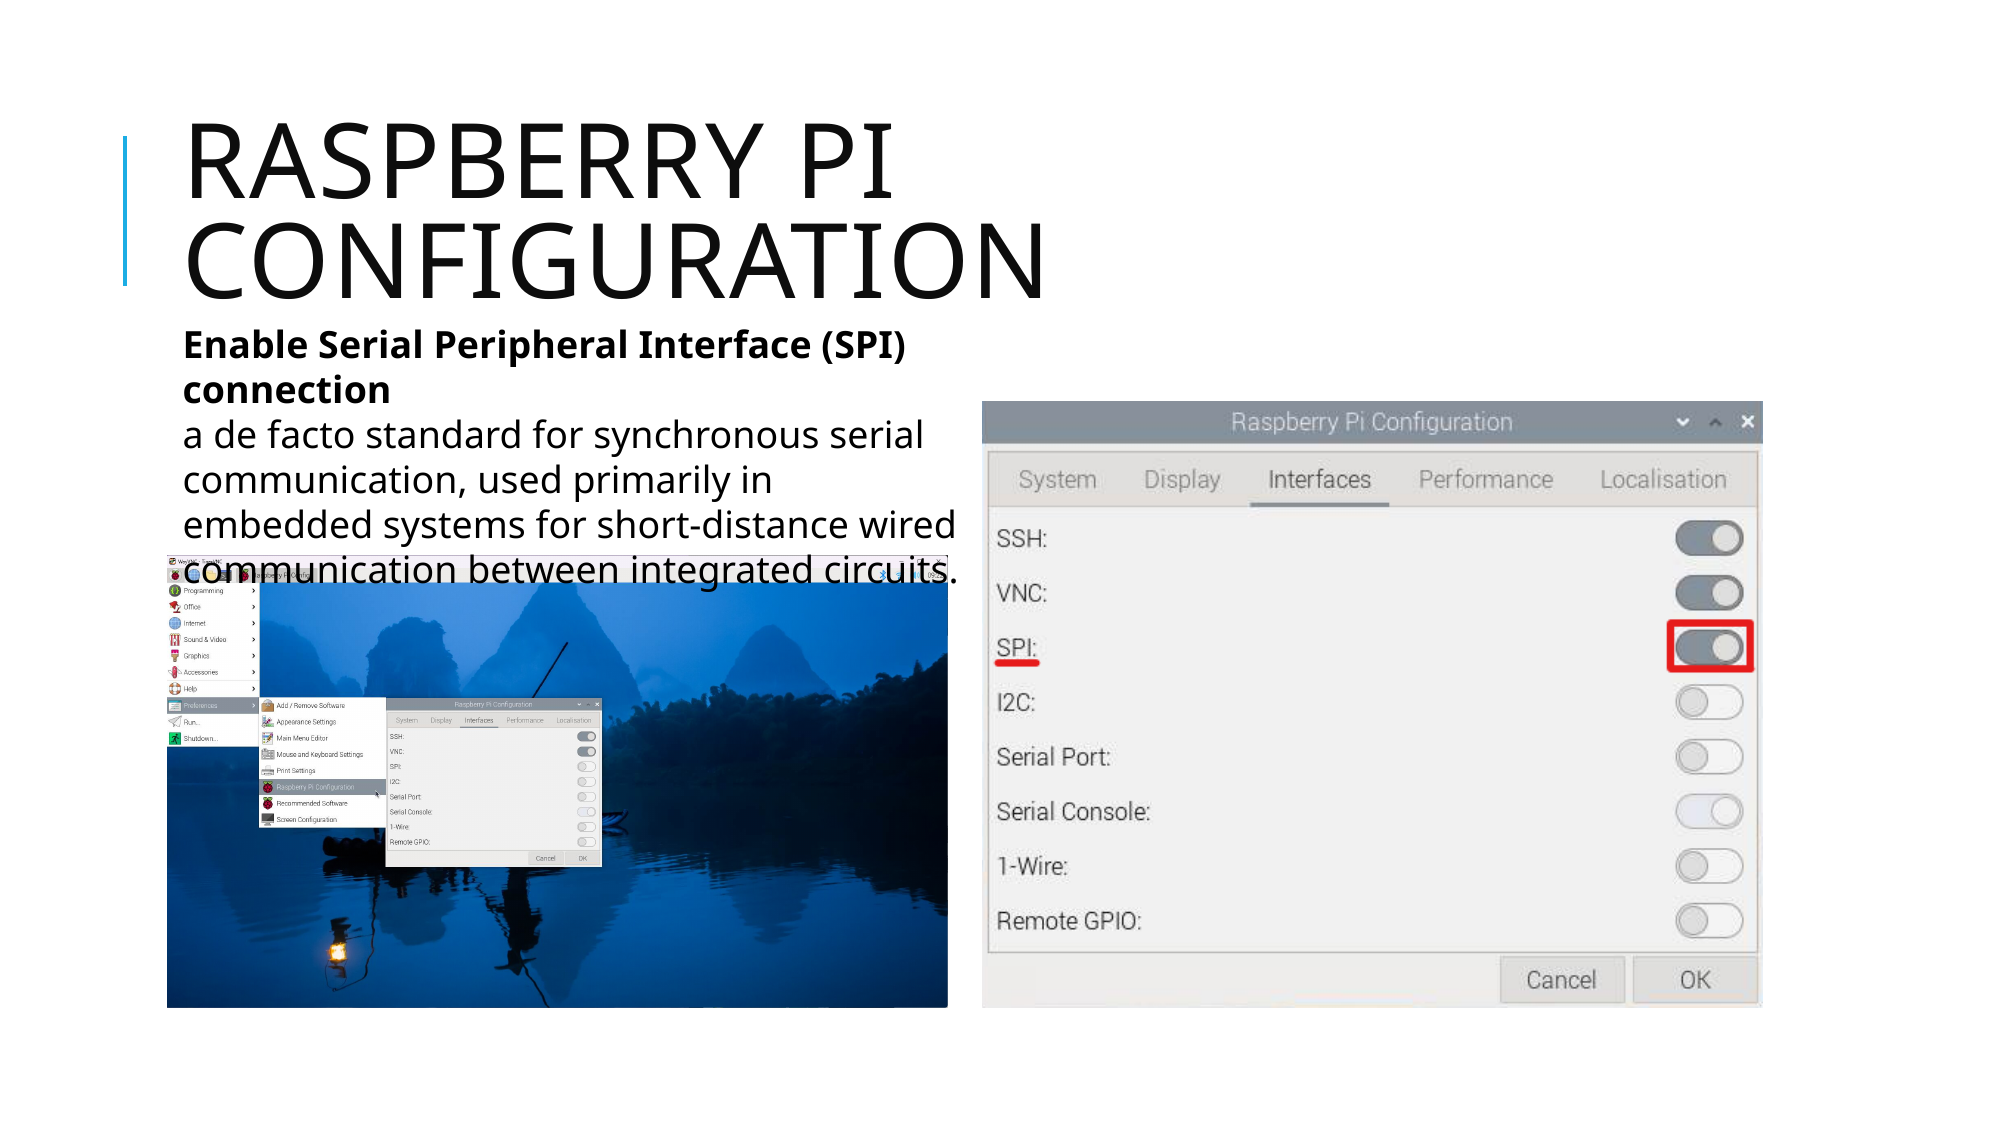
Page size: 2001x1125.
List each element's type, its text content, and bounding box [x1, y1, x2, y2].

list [167, 555, 949, 1009]
title Raspberry Pi configuration [168, 96, 1763, 342]
text_box Enable Serial Peripheral Interface (SPI) connection a de facto standard for synchronous serial communication, used primarily in embedded systems for short-distance wired communication between integrated circuits. [167, 313, 983, 599]
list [982, 401, 1763, 1009]
